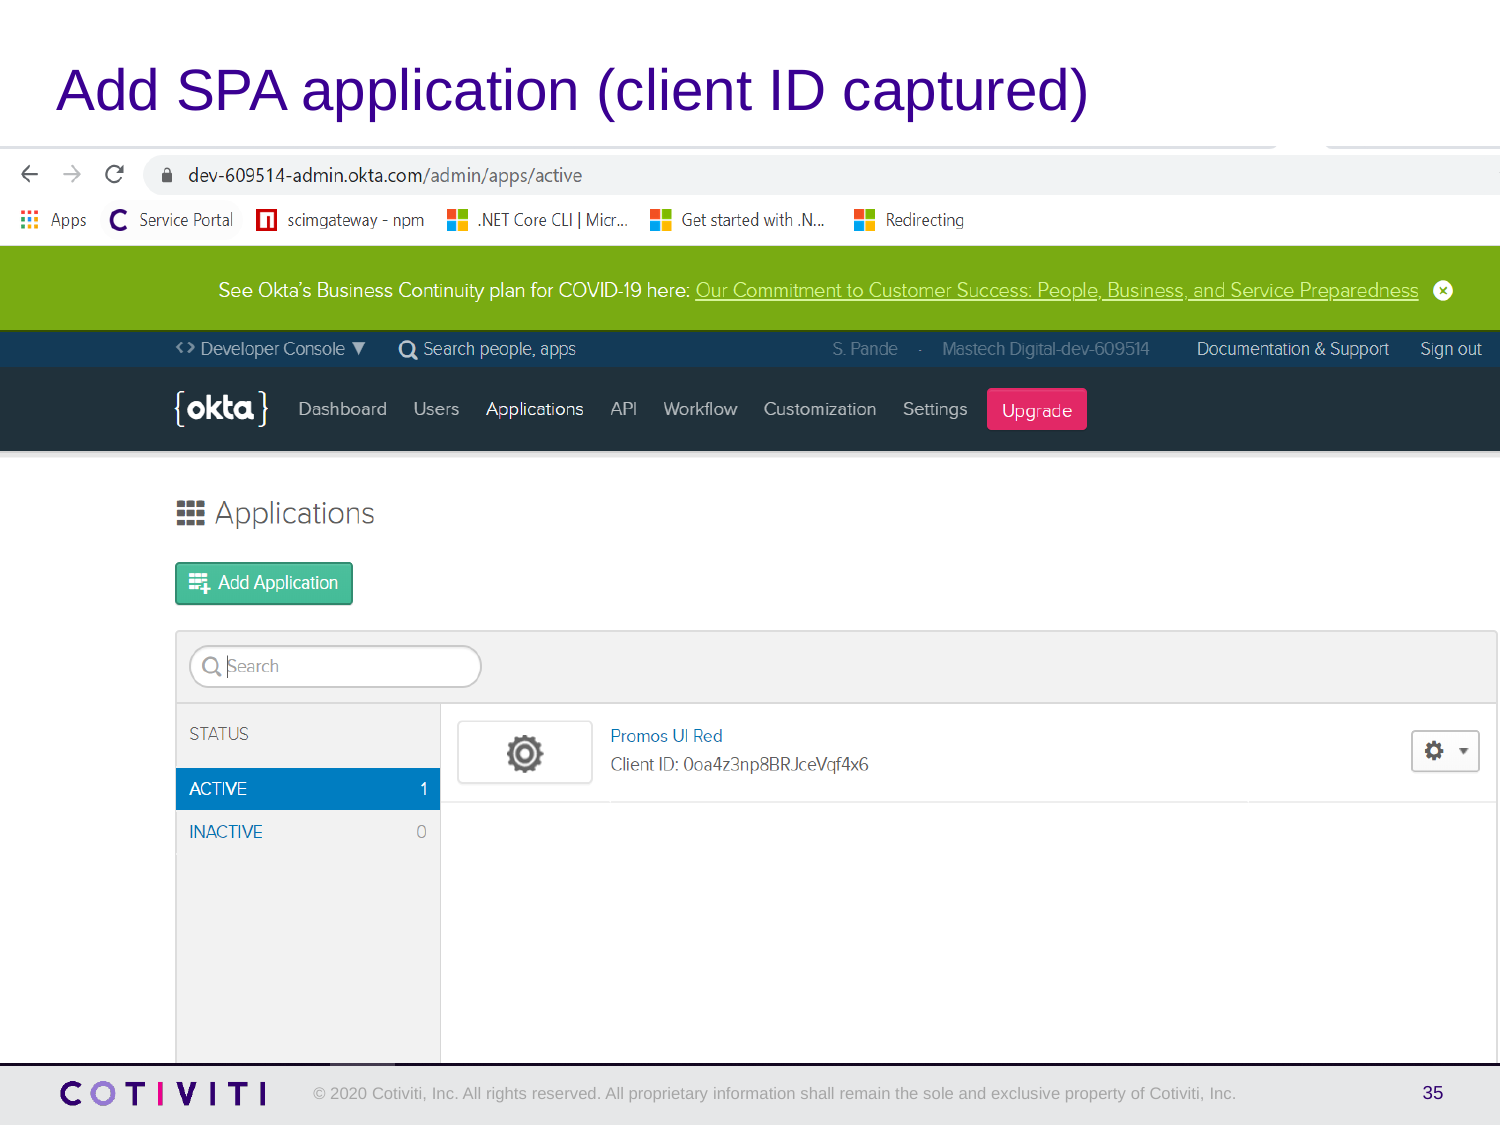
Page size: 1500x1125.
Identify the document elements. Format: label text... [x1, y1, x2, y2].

picture [0, 146, 1500, 1119]
title Add SPA application (client ID captured) [56, 59, 1444, 146]
slide_number 35 [1384, 1069, 1444, 1115]
